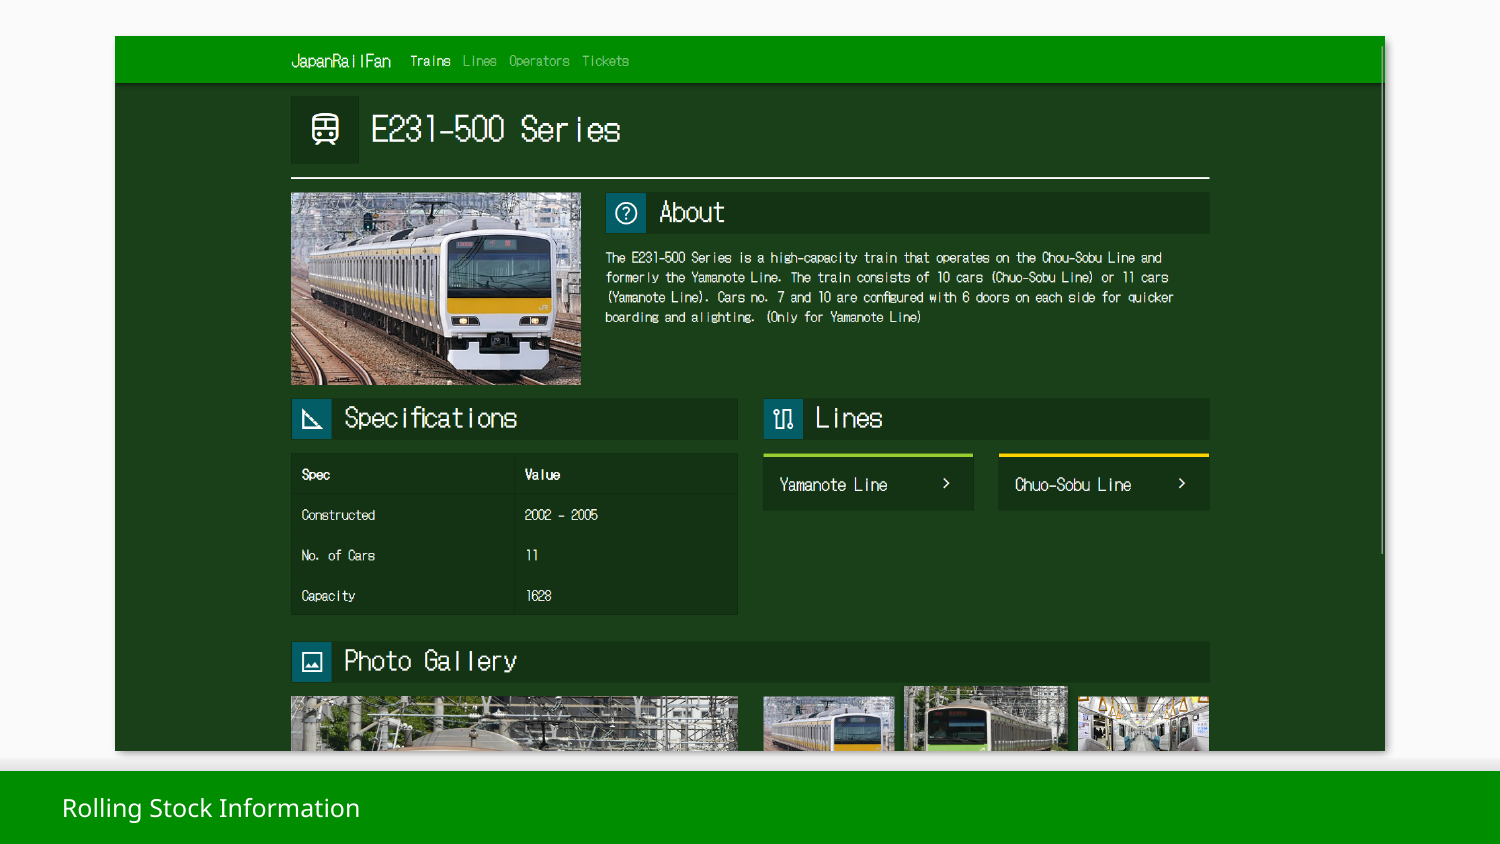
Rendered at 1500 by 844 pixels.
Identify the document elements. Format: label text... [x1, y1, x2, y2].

list Rolling Stock Information [9, 770, 1385, 844]
picture [115, 36, 1385, 751]
